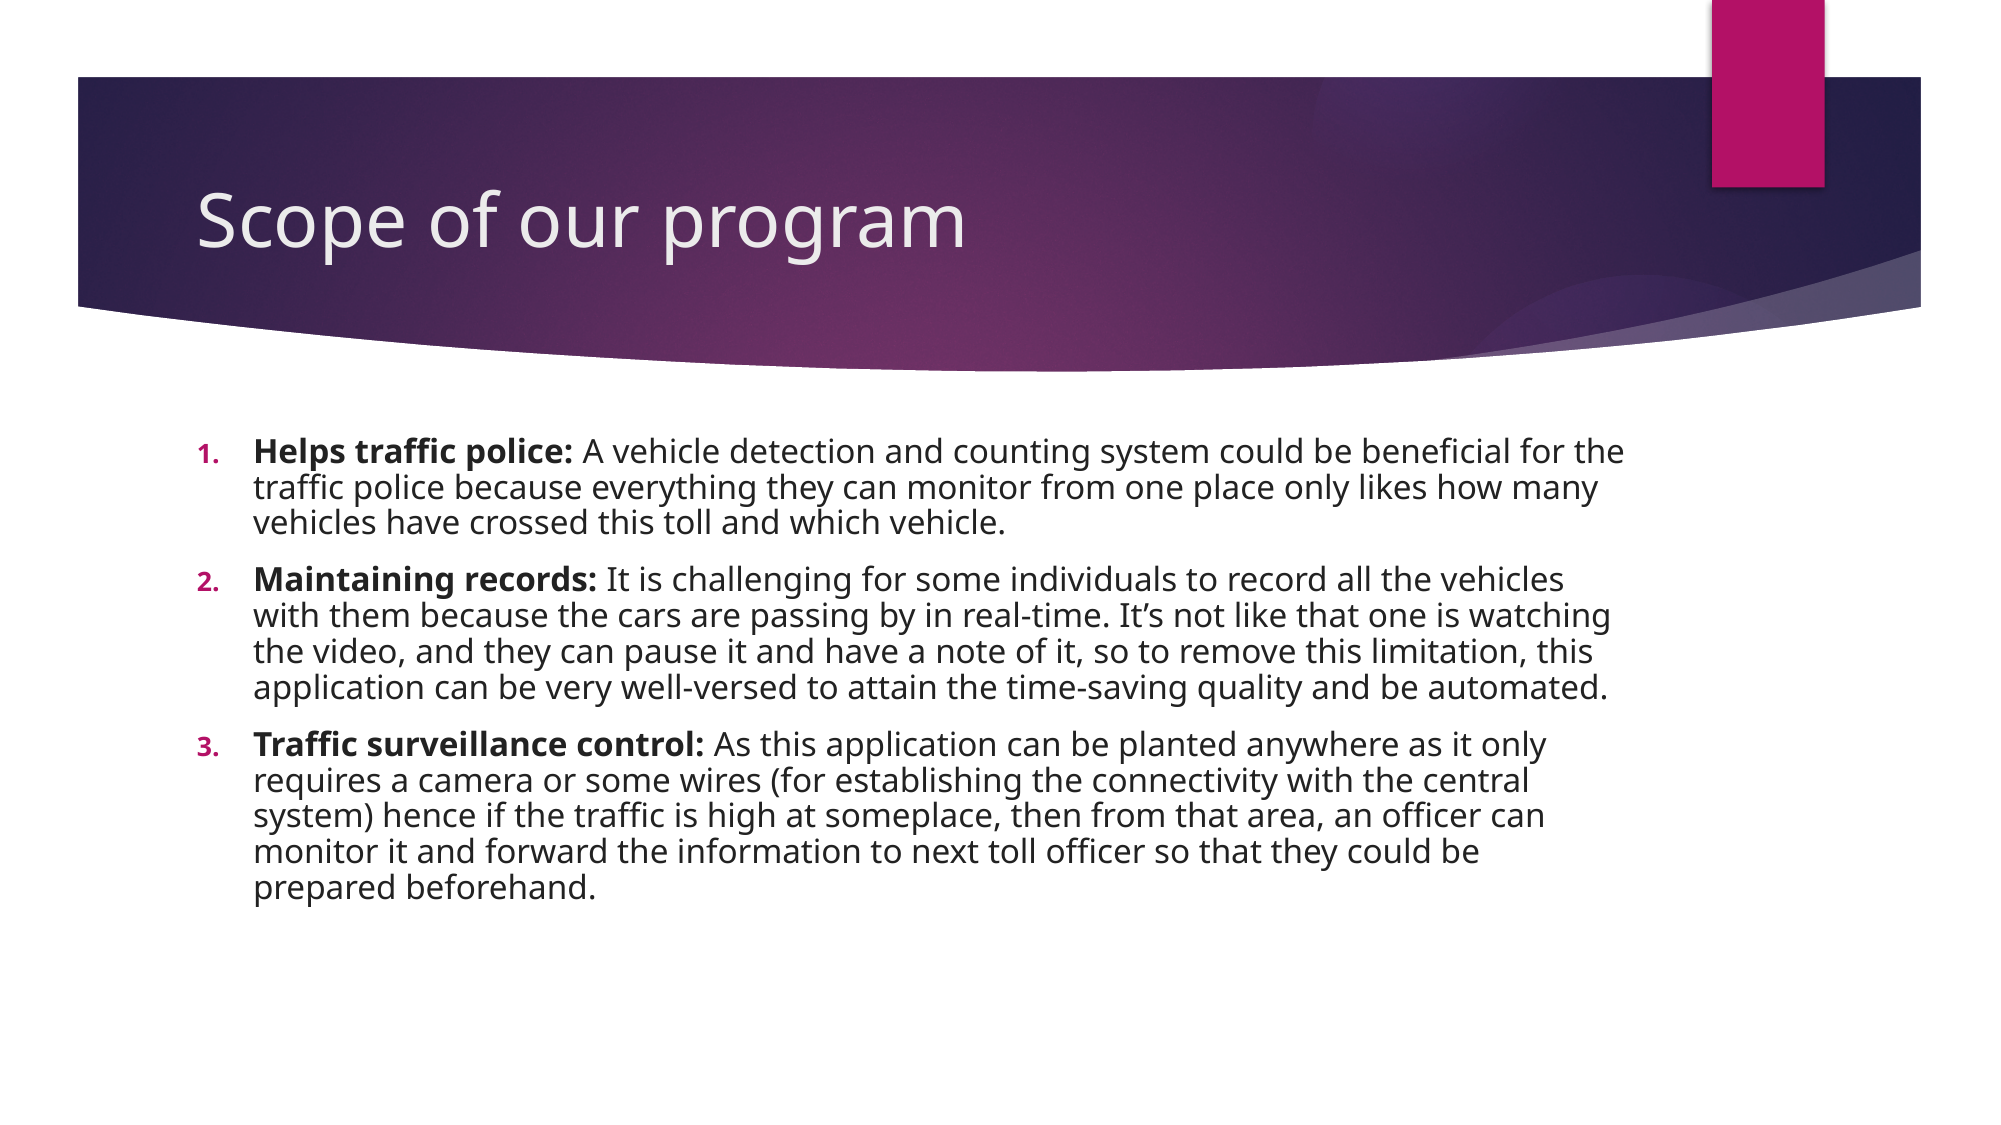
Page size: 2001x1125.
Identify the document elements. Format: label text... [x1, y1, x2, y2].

title Scope of our program [188, 159, 1628, 277]
list Helps traffic police: A vehicle detection and counting system could be beneficial for the traffic police because everything they can monitor from one place only likes how many vehicles have crossed this toll and which vehicle. Maintaining records: It is challenging for some individuals to record all the vehicles with them because the cars are passing by in real-time. It’s not like that one is watching the video, and they can pause it and have a note of it, so to remove this limitation, this application can be very well-versed to attain the time-saving quality and be automated. Traffic surveillance control: As this application can be planted anywhere as it only requires a camera or some wires (for establishing the connectivity with the central system) hence if the traffic is high at someplace, then from that area, an officer can monitor it and forward the information to next toll officer so that they could be prepared beforehand. [188, 426, 1638, 988]
picture [79, 78, 1920, 371]
